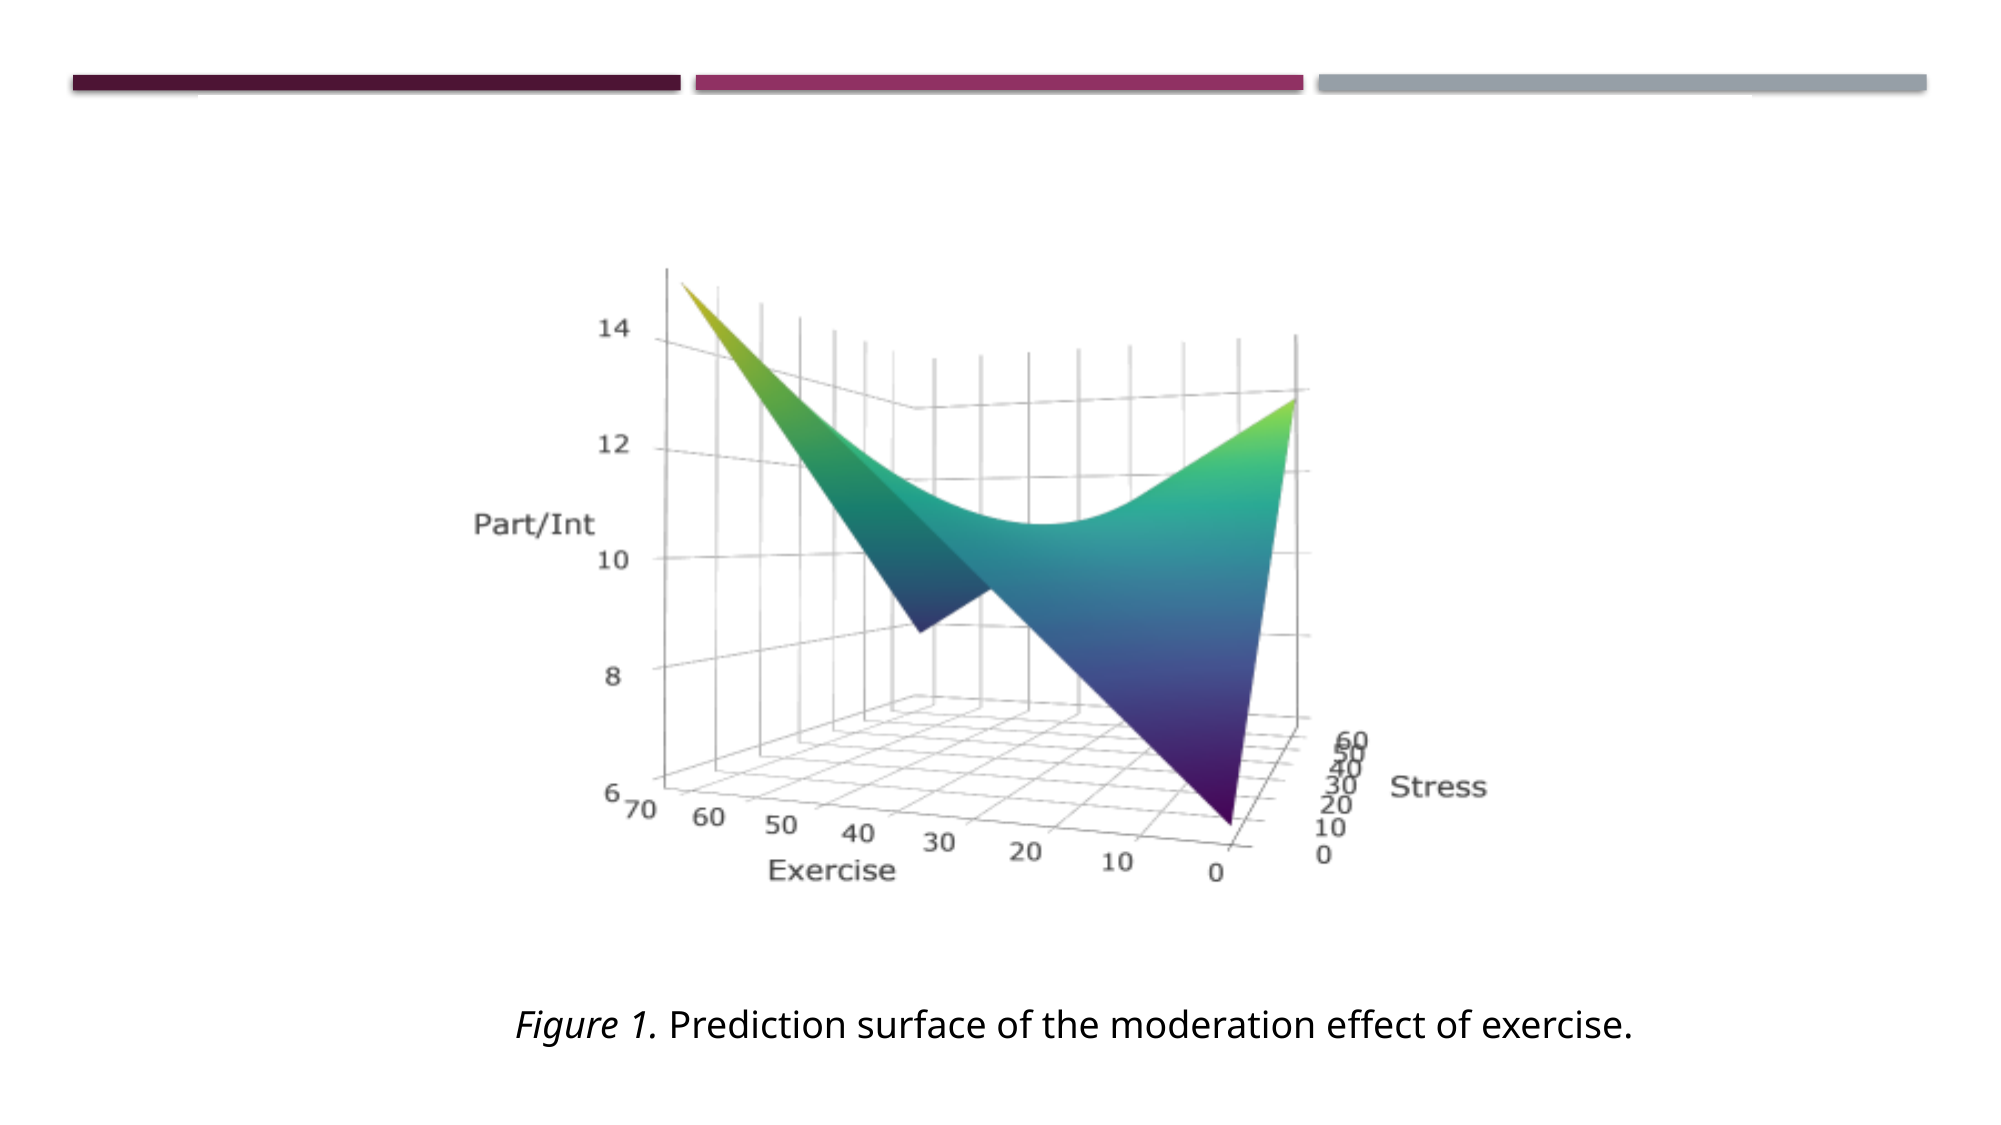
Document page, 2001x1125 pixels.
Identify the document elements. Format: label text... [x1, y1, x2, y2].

text_box Figure 1. Prediction surface of the moderation effect of exercise. [500, 993, 1870, 1054]
picture [197, 95, 1753, 995]
